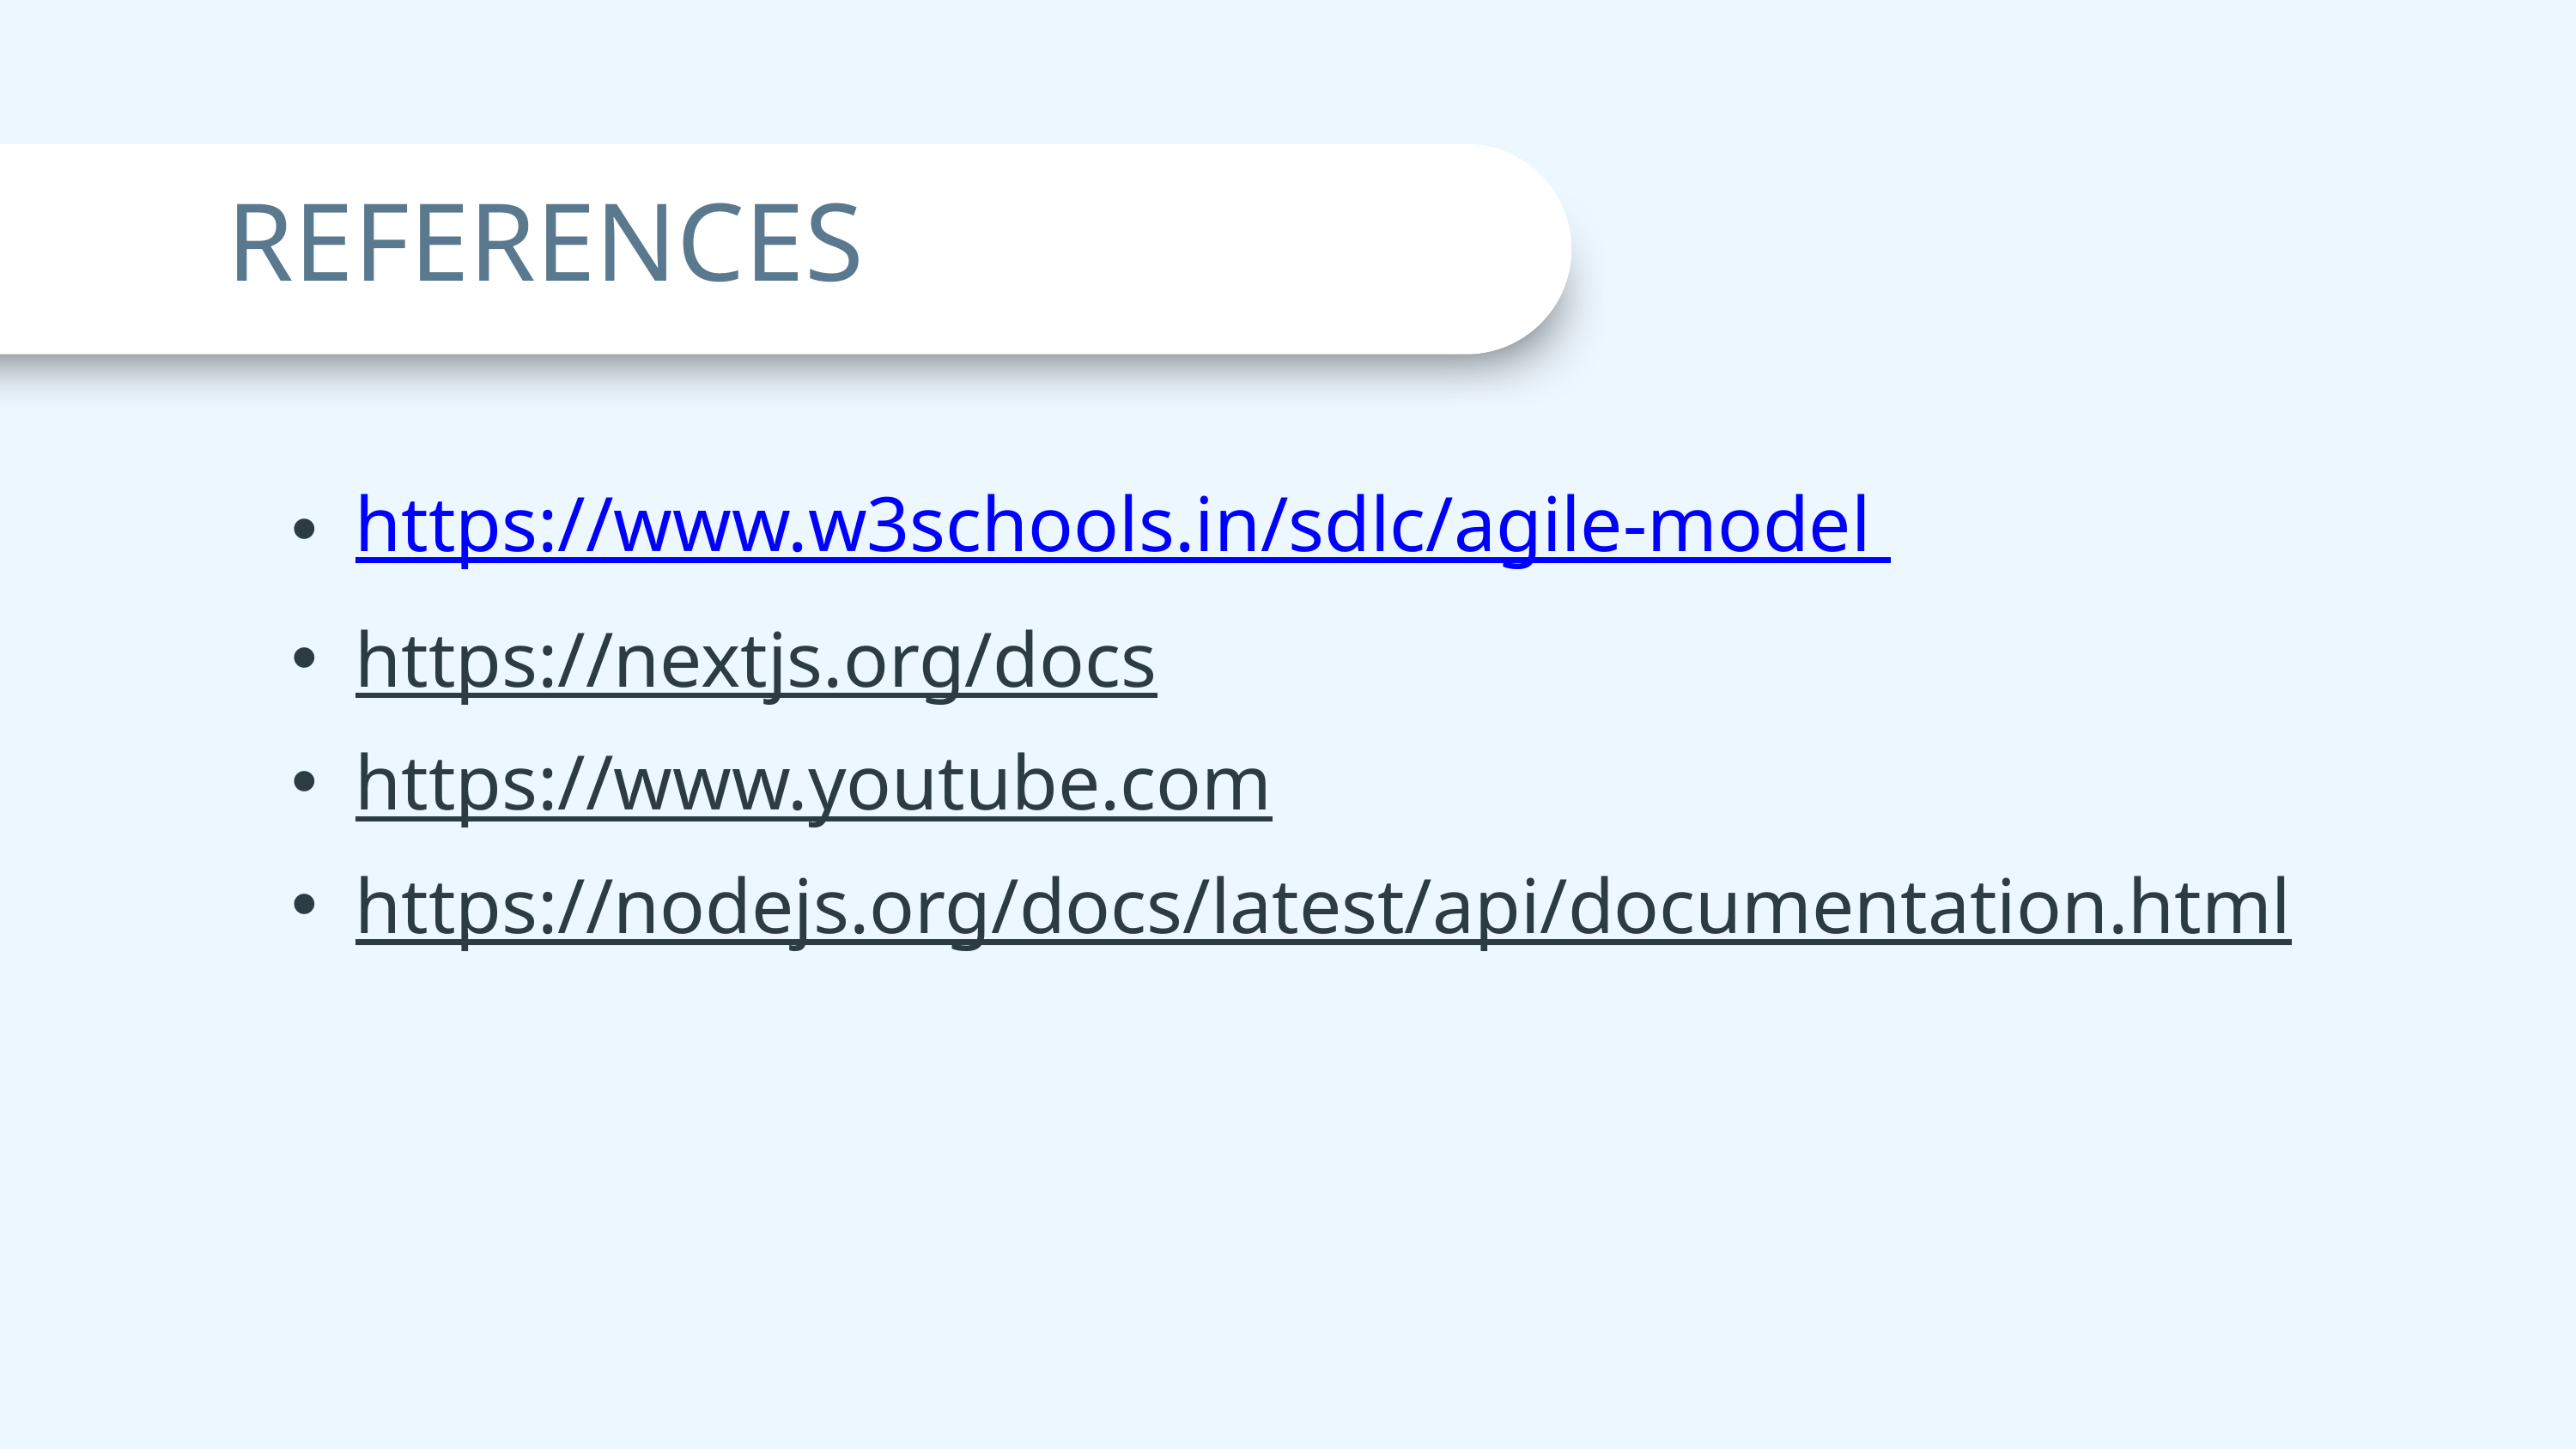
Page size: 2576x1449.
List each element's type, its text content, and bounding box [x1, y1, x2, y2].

text_box https://www.w3schools.in/sdlc/agile-model https://nextjs.org/docs https://www.youtube.com https://nodejs.org/docs/latest/api/documentation.html [228, 455, 2432, 949]
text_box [0, 143, 1572, 355]
text_box [0, 106, 1608, 410]
